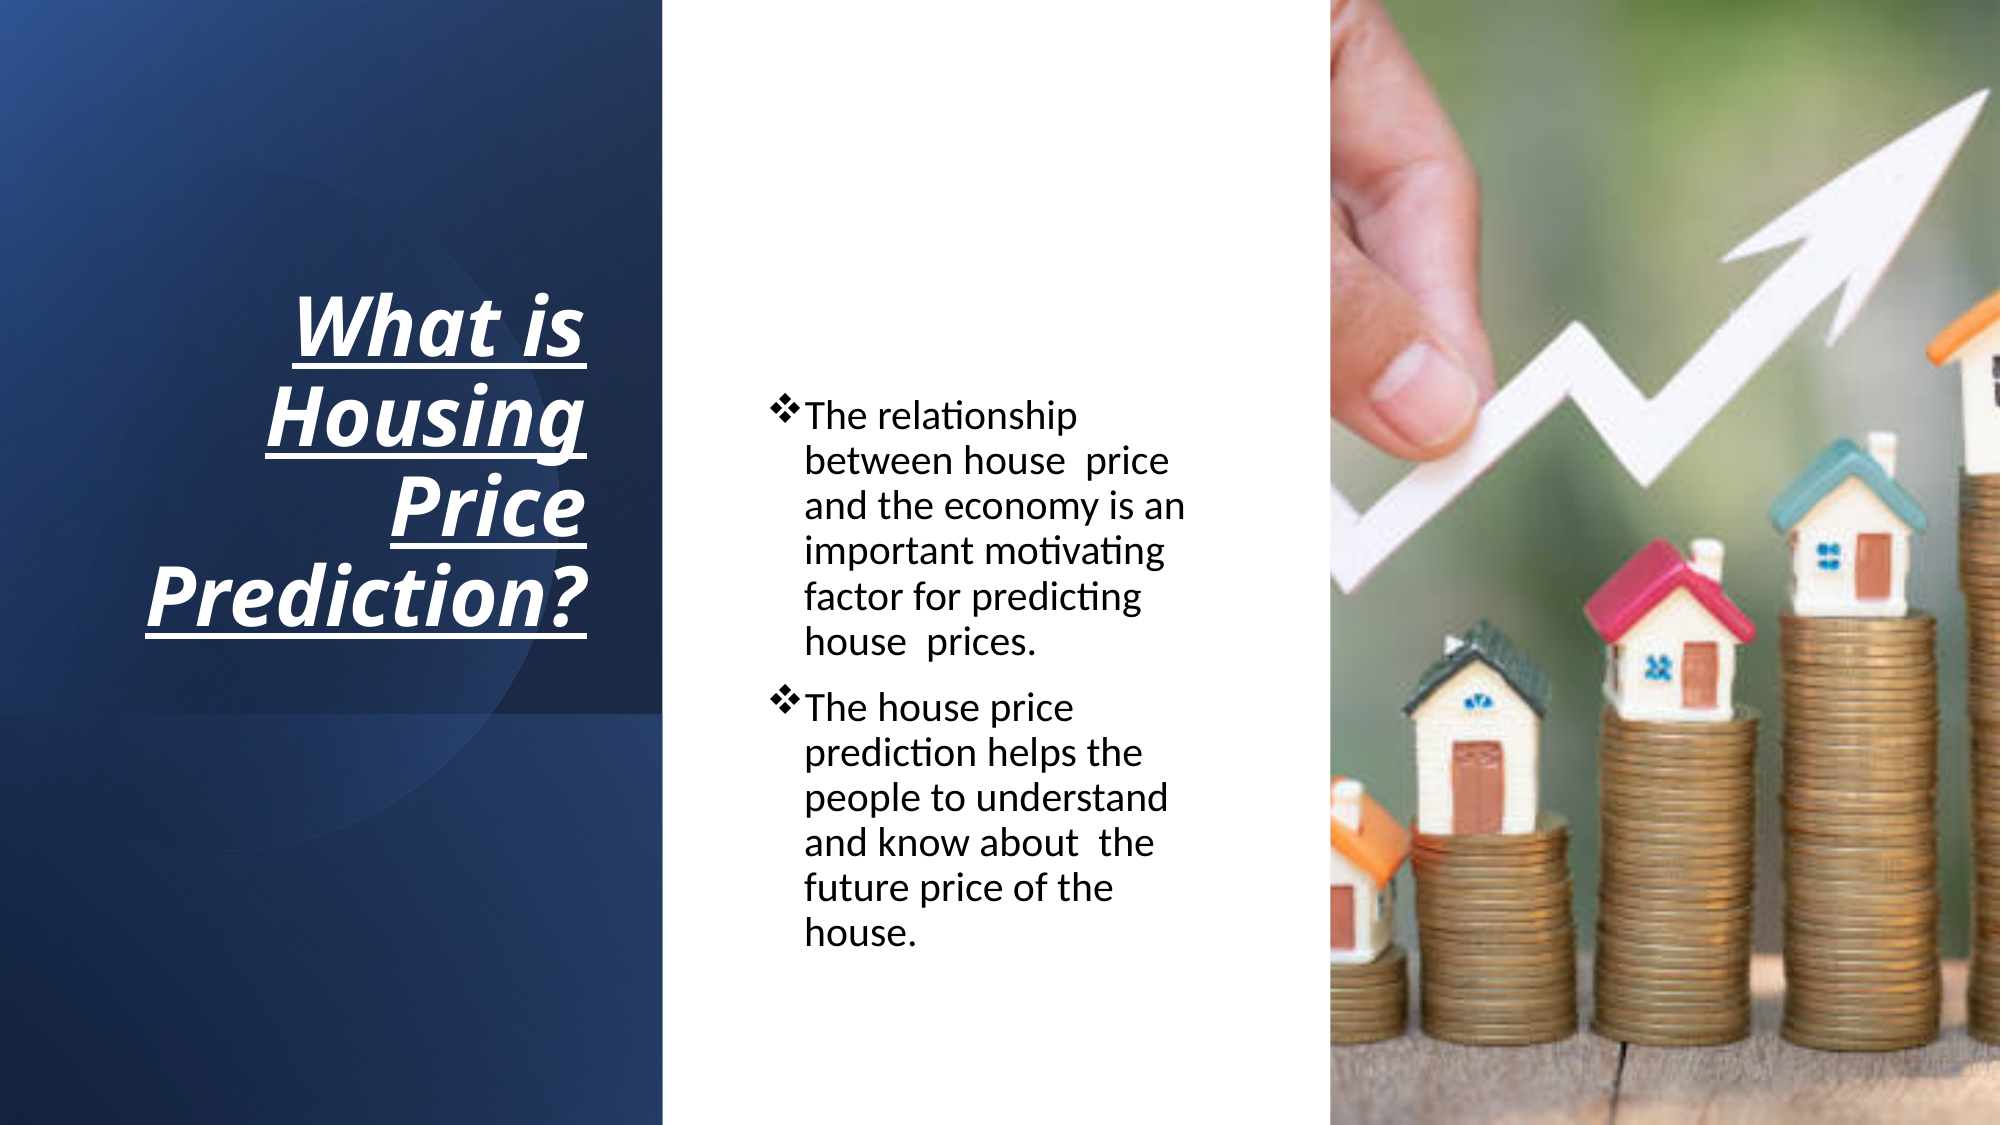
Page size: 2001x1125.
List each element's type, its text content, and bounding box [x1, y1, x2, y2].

picture [1330, 0, 2000, 1125]
list The relationship between house price and the economy is an important motivating factor for predicting house prices. The house price prediction helps the people to understand and know about the future price of the house. [751, 196, 1248, 1017]
title What is Housing Price Prediction? [76, 96, 602, 652]
text_box [0, 0, 663, 1125]
text_box [663, 0, 1330, 1125]
